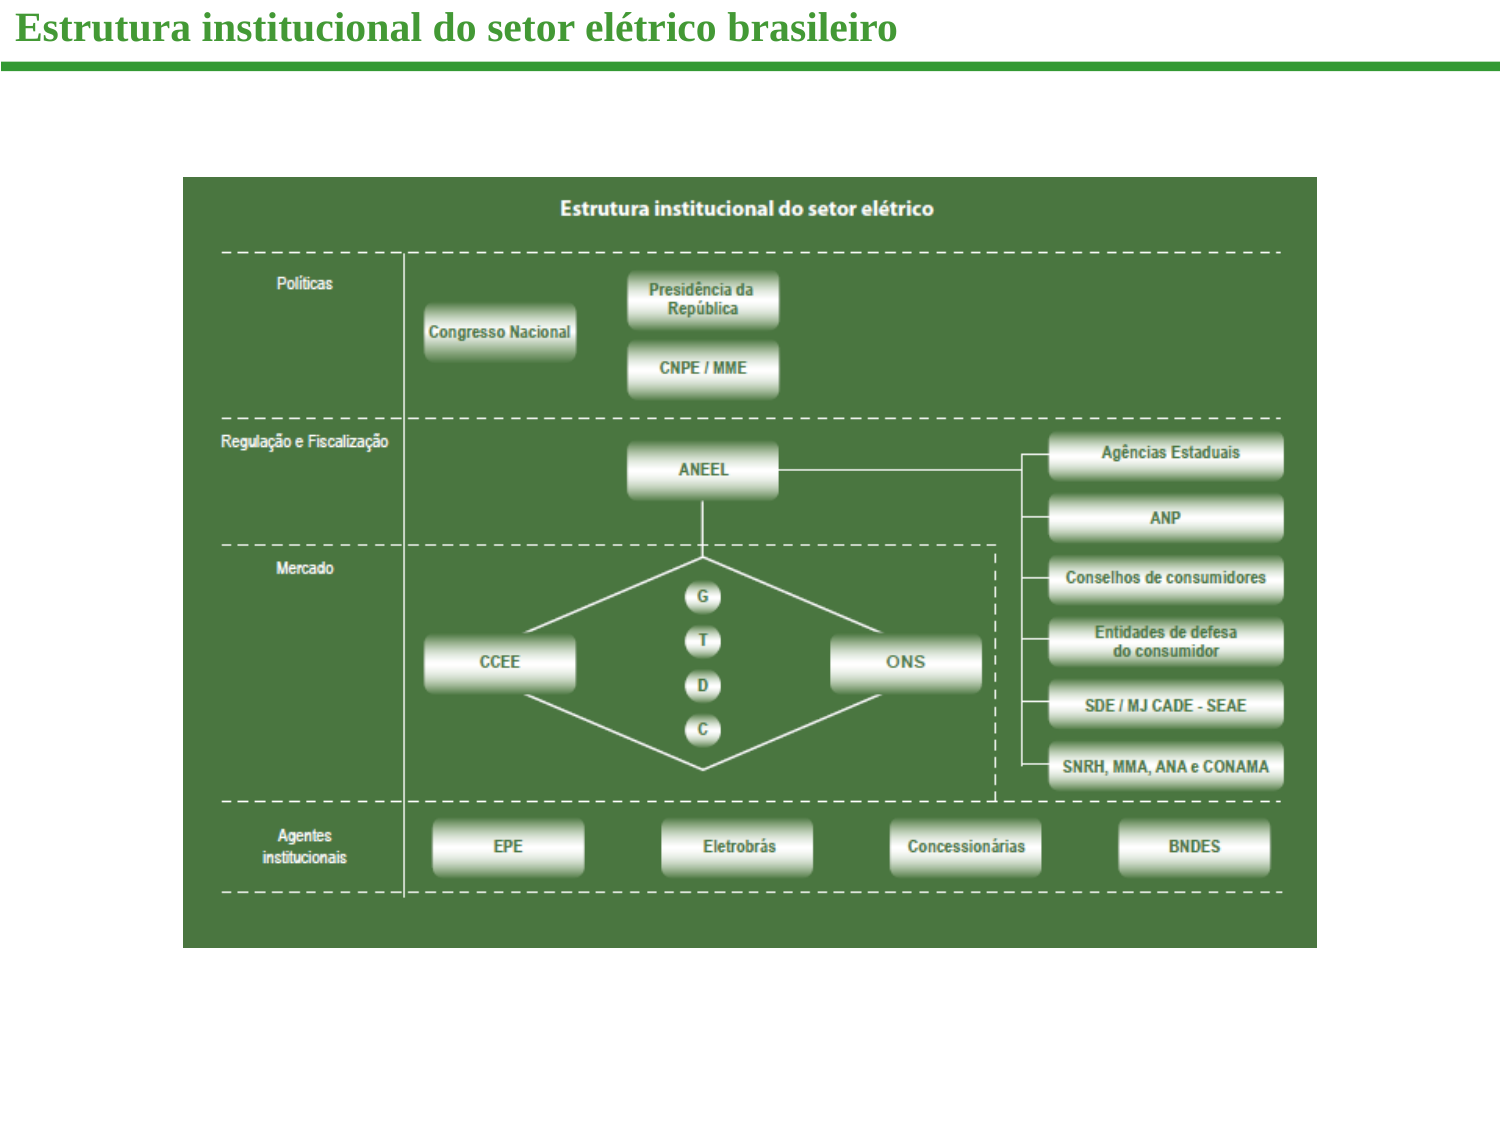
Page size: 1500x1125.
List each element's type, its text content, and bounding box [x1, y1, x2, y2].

picture [183, 177, 1317, 948]
title Estrutura institucional do setor elétrico brasileiro [0, 0, 1454, 61]
